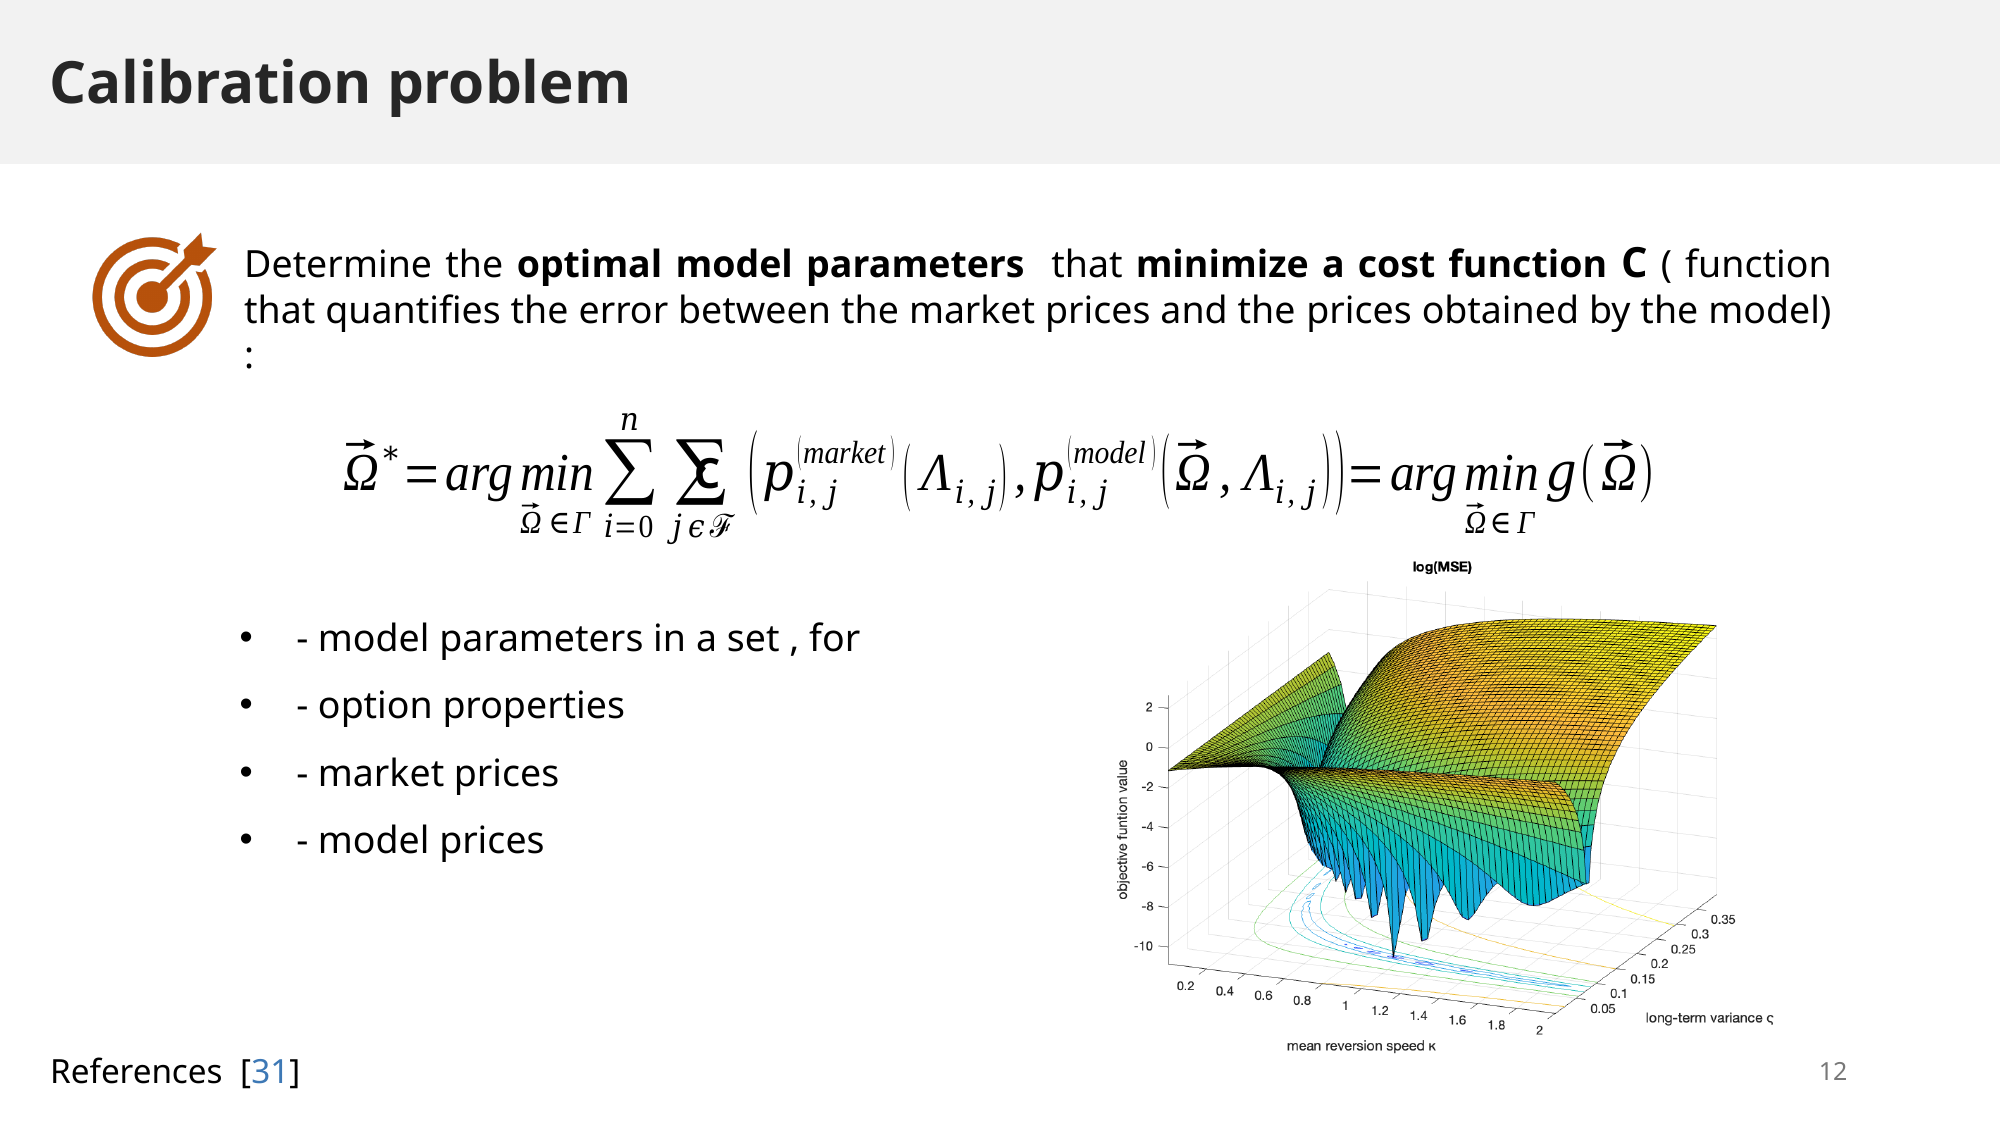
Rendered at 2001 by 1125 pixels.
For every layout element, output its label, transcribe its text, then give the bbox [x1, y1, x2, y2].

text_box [342, 399, 1658, 545]
title Calibration problem [0, 0, 2000, 164]
picture [78, 218, 230, 370]
slide_number 11 [1412, 1042, 1863, 1103]
picture [1104, 543, 1777, 1065]
text_box References [31] [35, 1042, 486, 1098]
